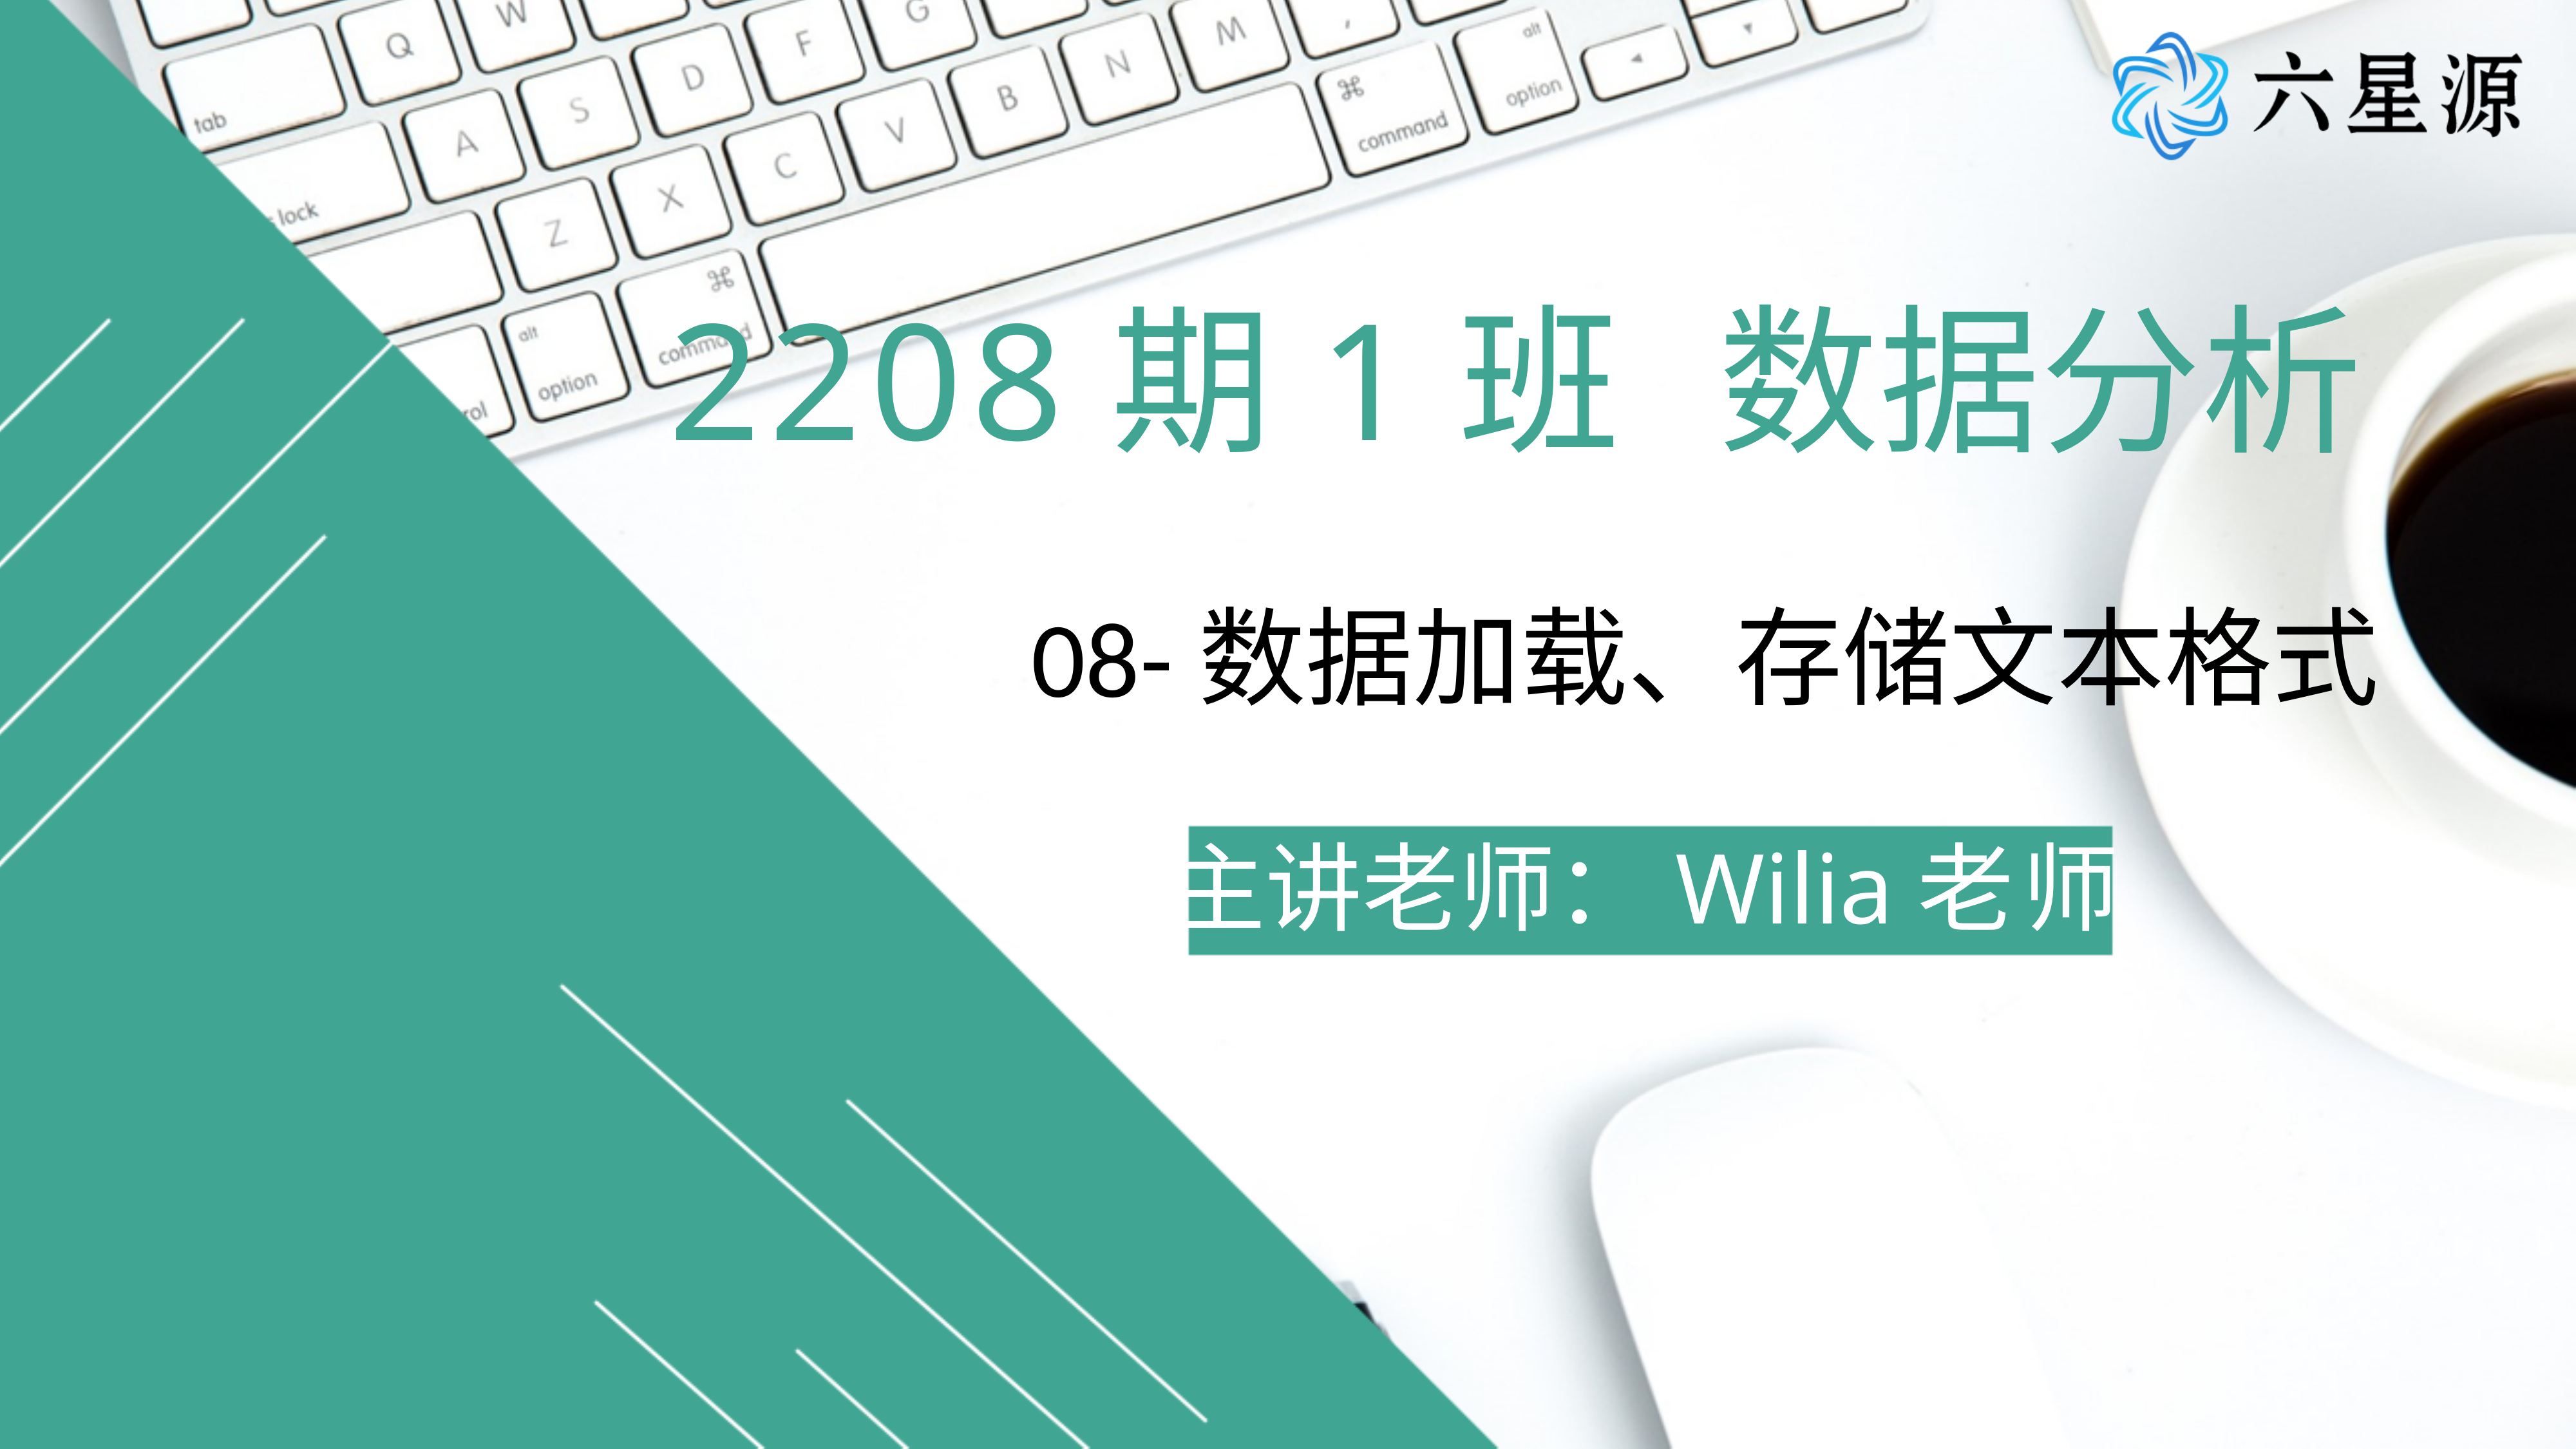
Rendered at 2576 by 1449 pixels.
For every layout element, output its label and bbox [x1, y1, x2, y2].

text_box [876, 833, 2125, 952]
text_box [1188, 861, 2108, 924]
text_box [428, 306, 2363, 476]
text_box [0, 0, 2576, 1449]
